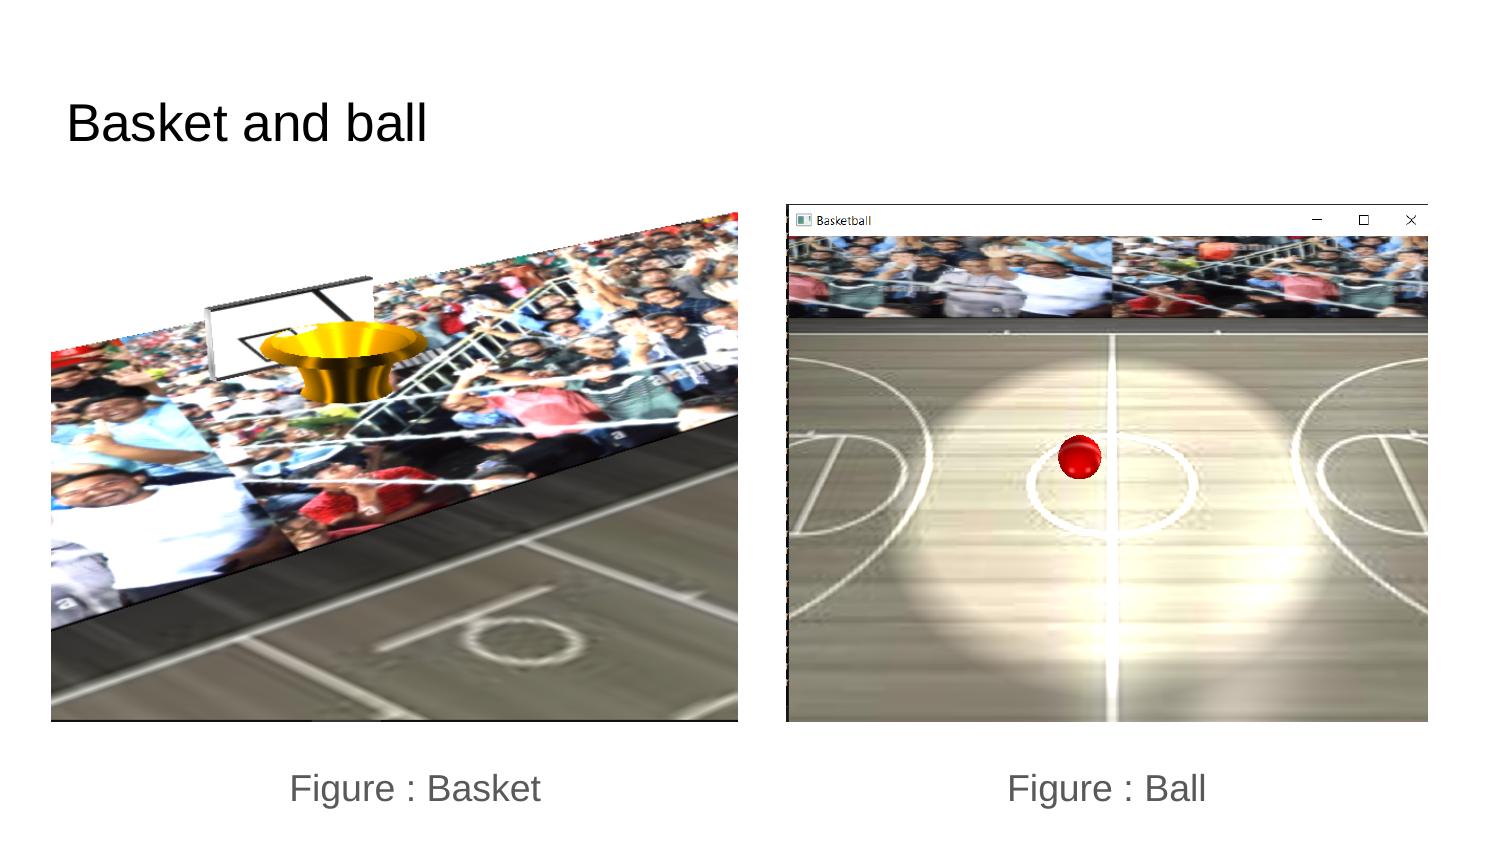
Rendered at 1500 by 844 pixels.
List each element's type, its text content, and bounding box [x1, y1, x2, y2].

picture [786, 204, 1429, 722]
text_box Figure : Ball [812, 749, 1402, 801]
title Basket and ball [51, 72, 1449, 167]
text_box Figure : Basket [120, 749, 710, 801]
text_box [146, 801, 700, 828]
picture [50, 204, 738, 722]
